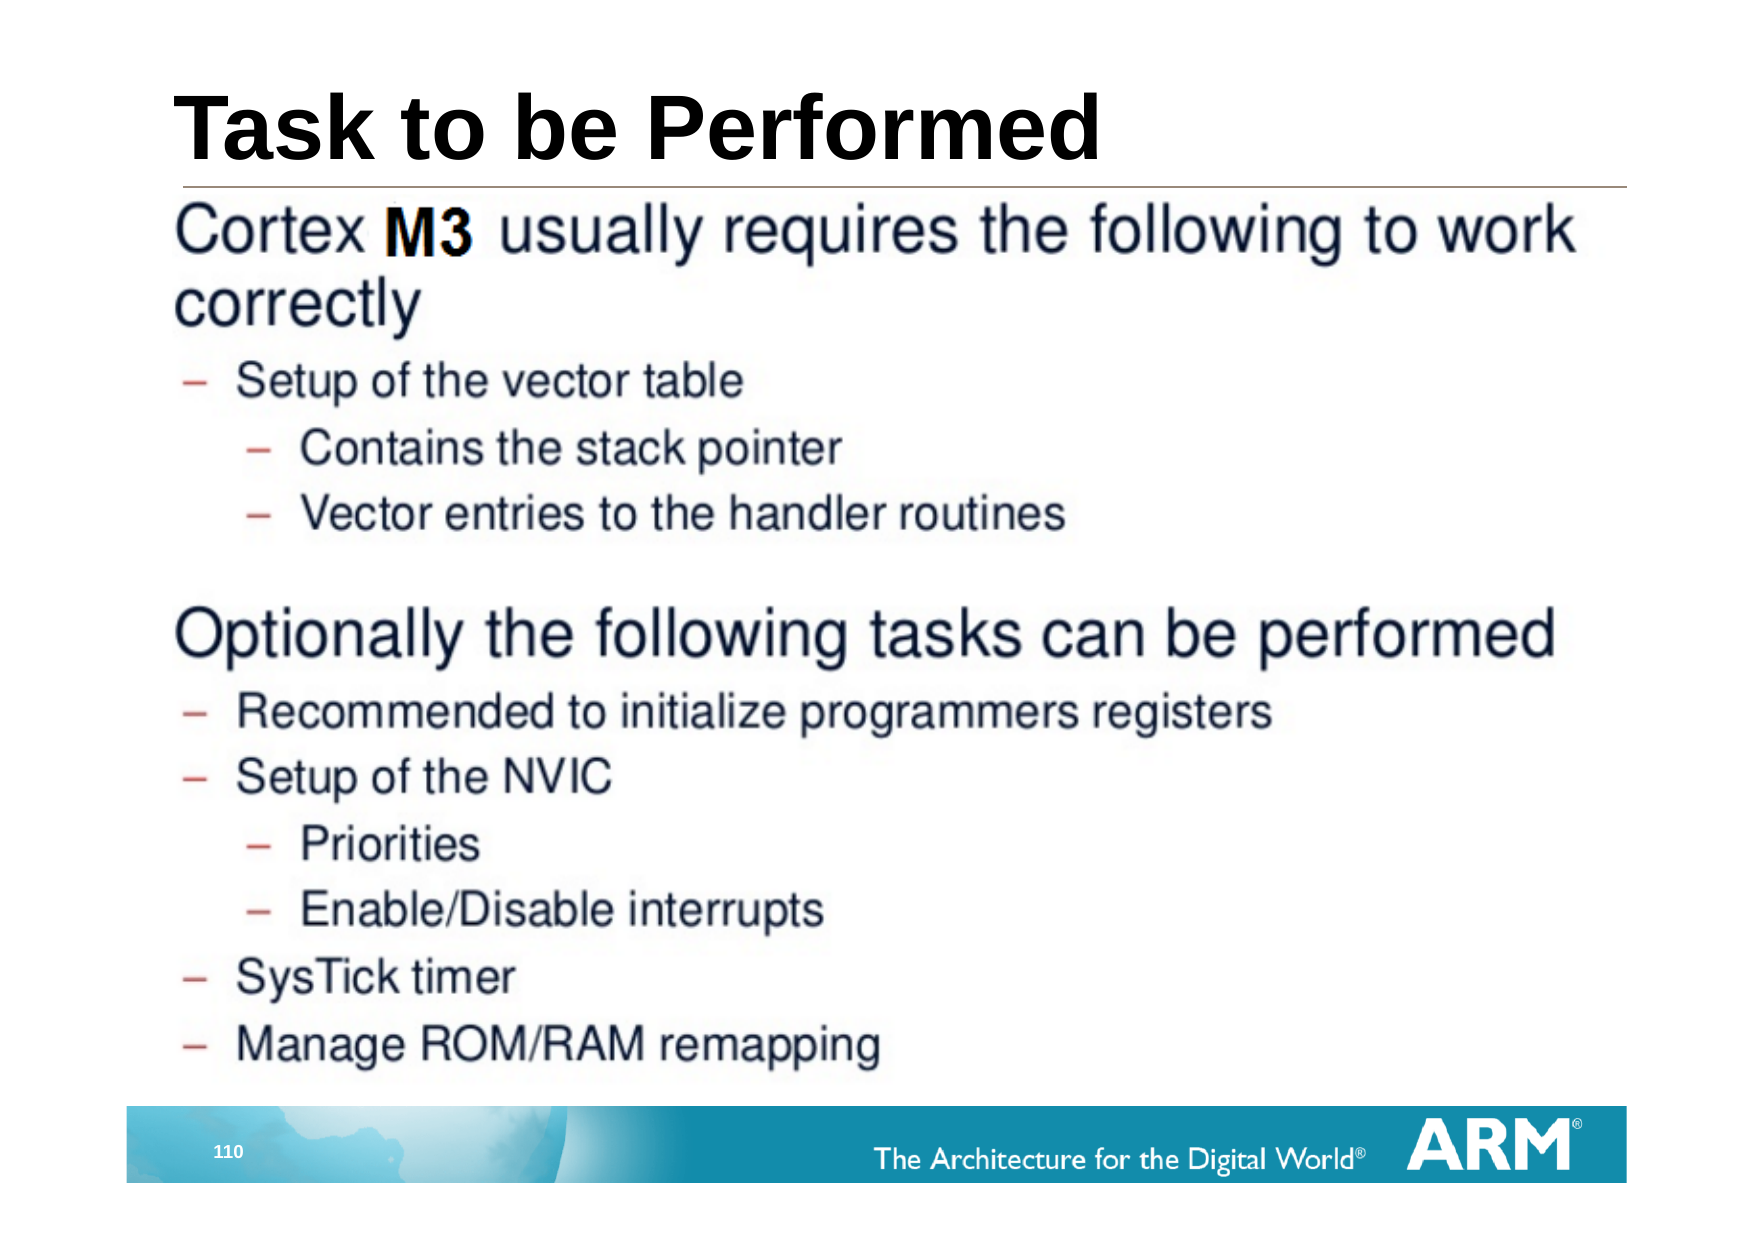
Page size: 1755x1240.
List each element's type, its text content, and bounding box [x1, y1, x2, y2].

picture [126, 1106, 1627, 1183]
slide_number 110 [198, 1139, 287, 1187]
title Task to be Performed [173, 80, 1581, 172]
picture [172, 194, 1628, 1095]
